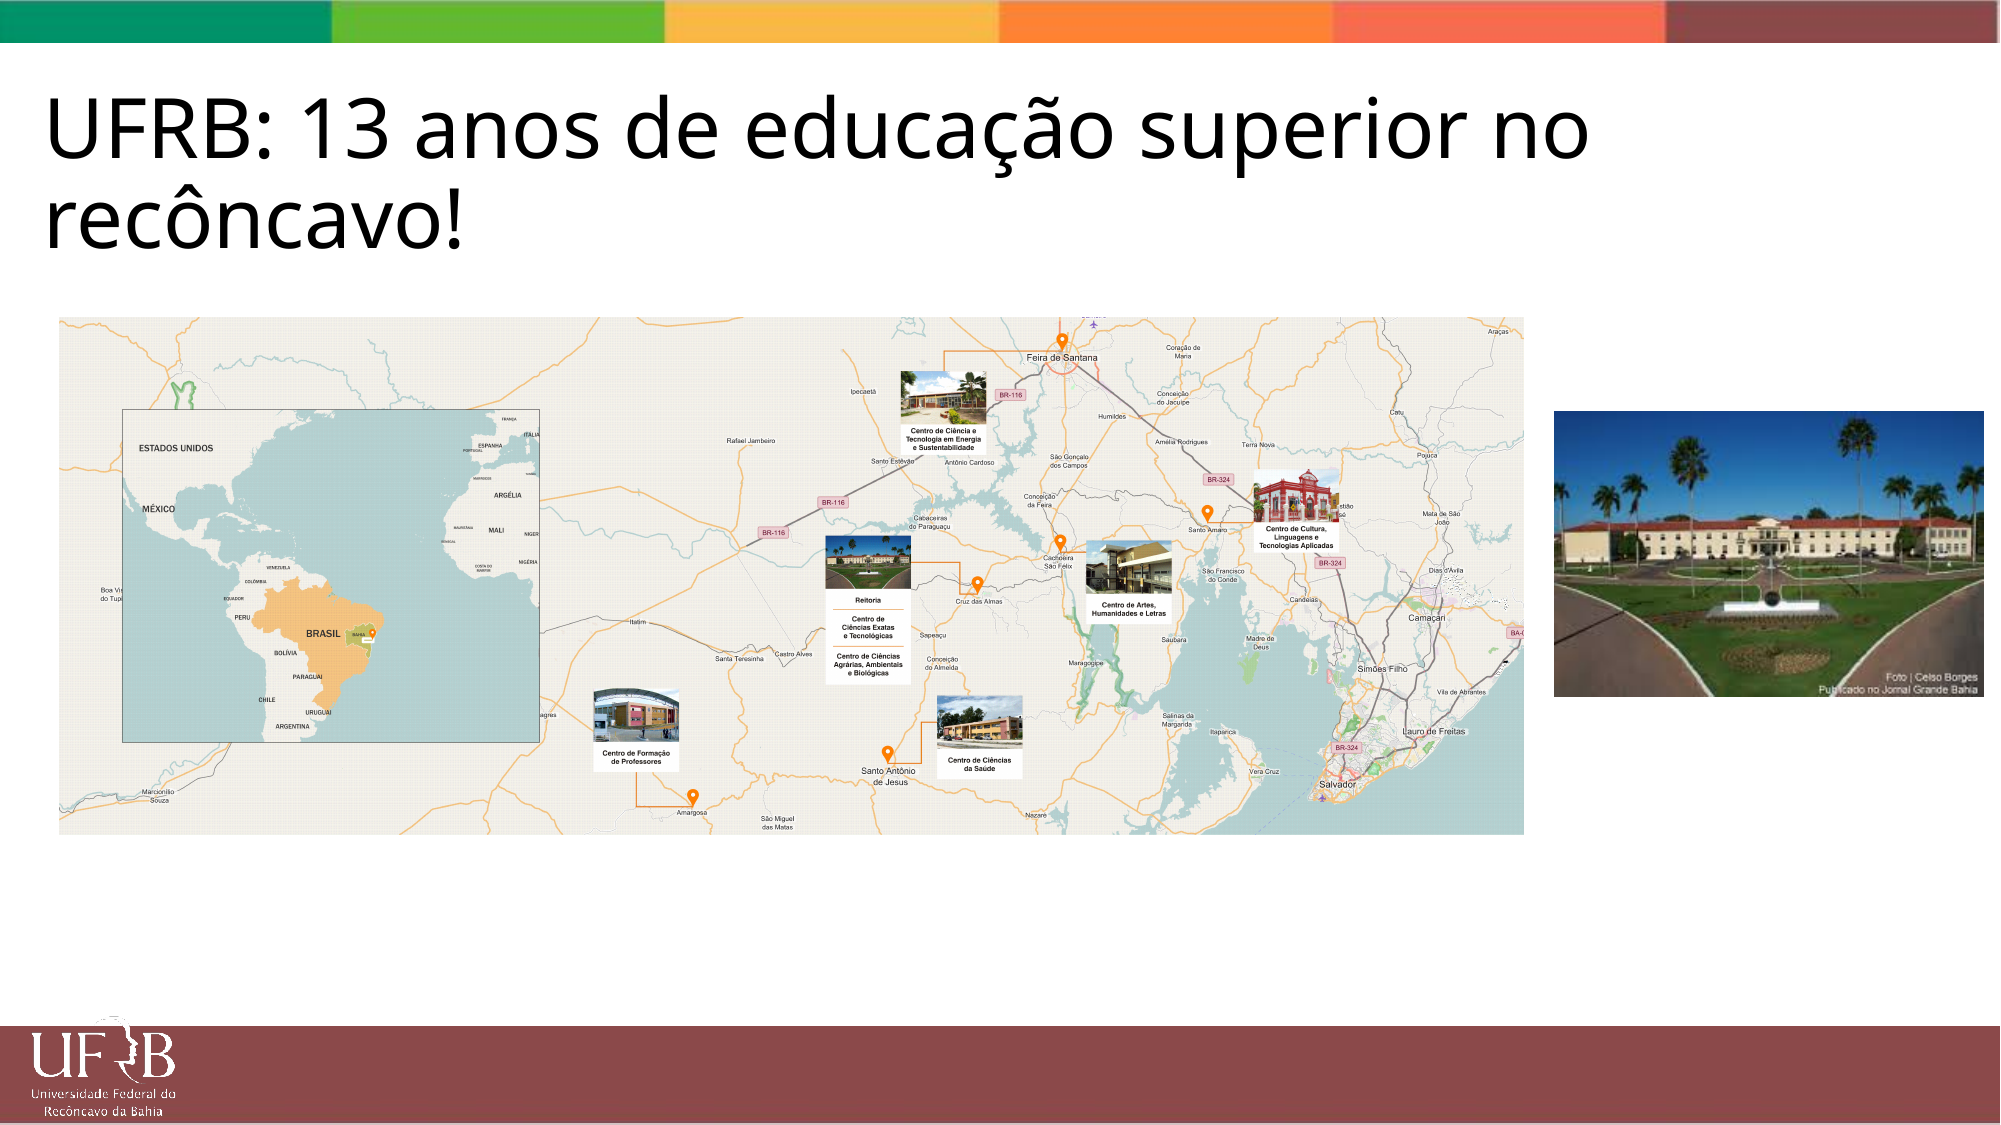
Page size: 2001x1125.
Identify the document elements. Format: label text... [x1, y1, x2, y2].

picture [0, 0, 2000, 43]
picture [0, 1008, 2000, 1125]
picture [59, 316, 1524, 835]
title UFRB: 13 anos de educação superior no recôncavo! [28, 67, 1831, 286]
picture [1554, 410, 1984, 697]
